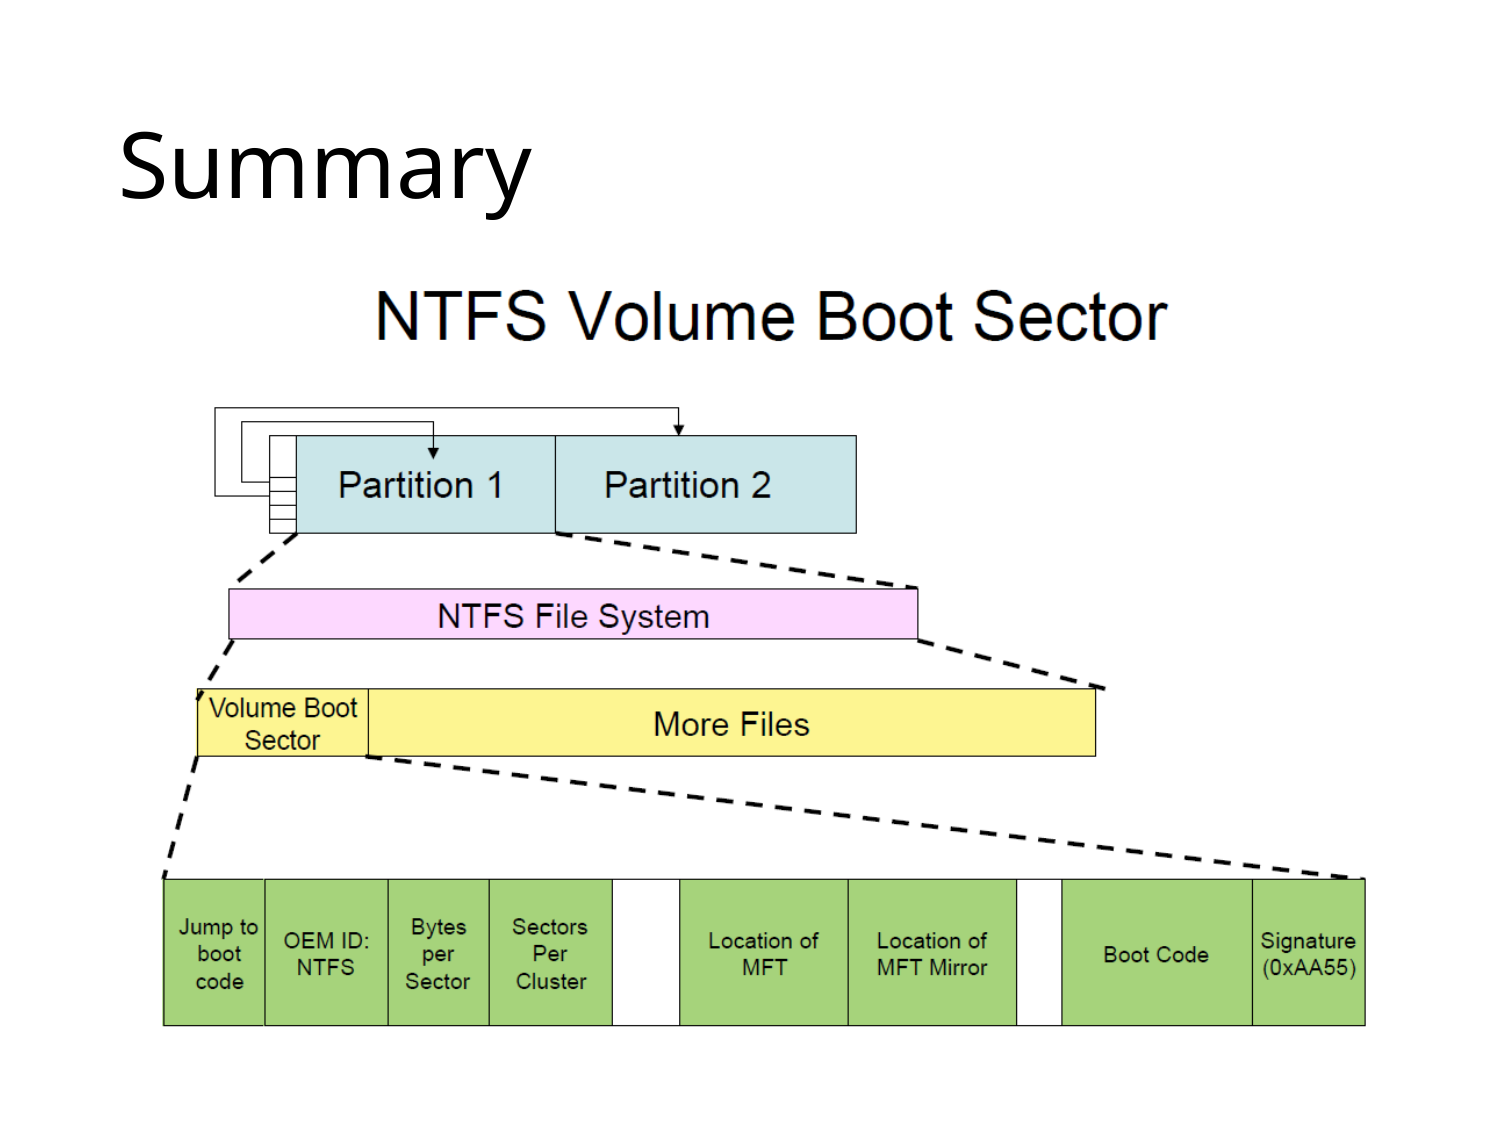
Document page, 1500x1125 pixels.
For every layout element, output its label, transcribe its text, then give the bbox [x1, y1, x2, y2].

title Summary [103, 59, 1397, 278]
picture [103, 247, 1396, 1053]
